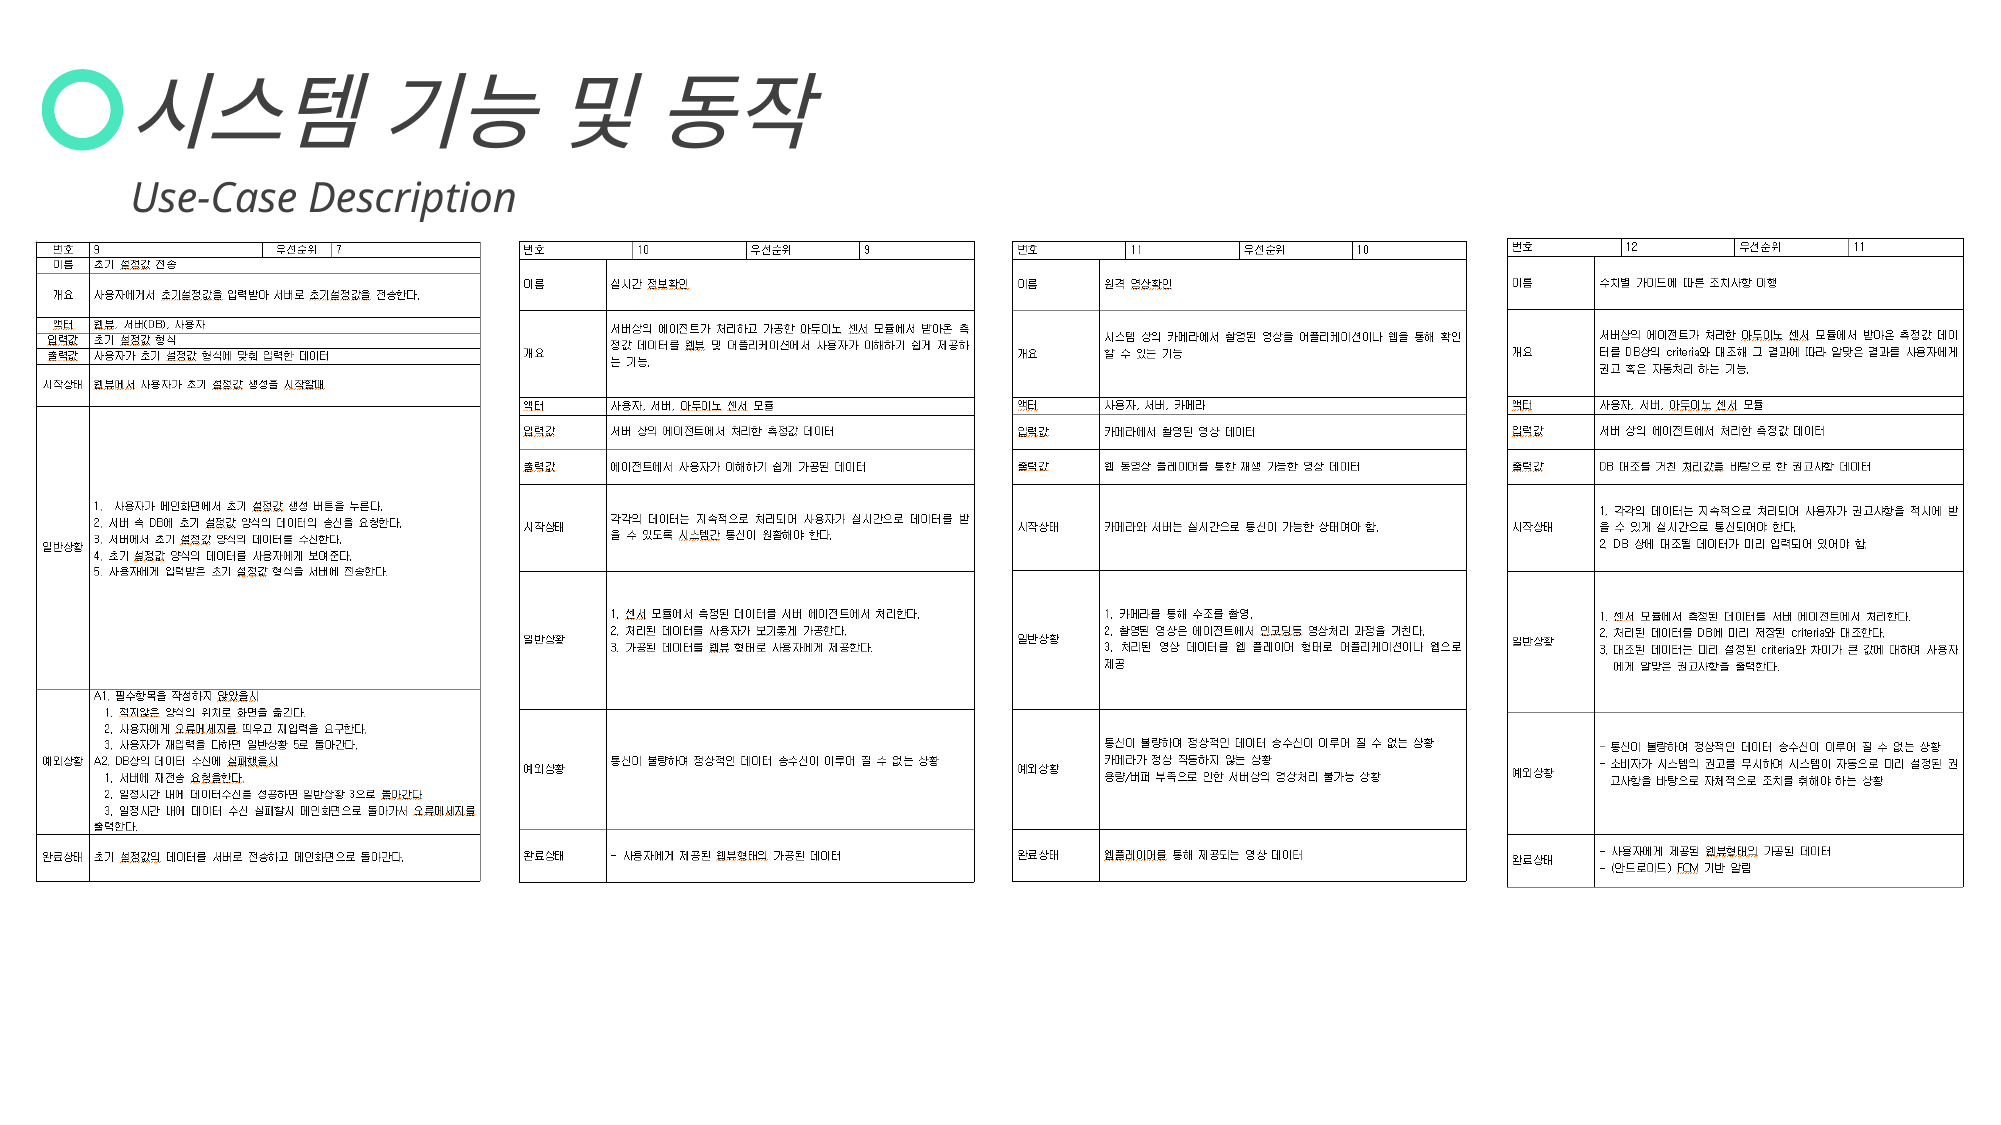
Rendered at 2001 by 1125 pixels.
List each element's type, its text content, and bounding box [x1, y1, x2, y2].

text_box 시스템 기능 및 동작 Use-Case Description [115, 51, 851, 229]
picture [1504, 237, 1966, 888]
picture [34, 240, 481, 885]
picture [515, 240, 976, 885]
text_box [45, 73, 115, 147]
picture [1010, 238, 1471, 886]
